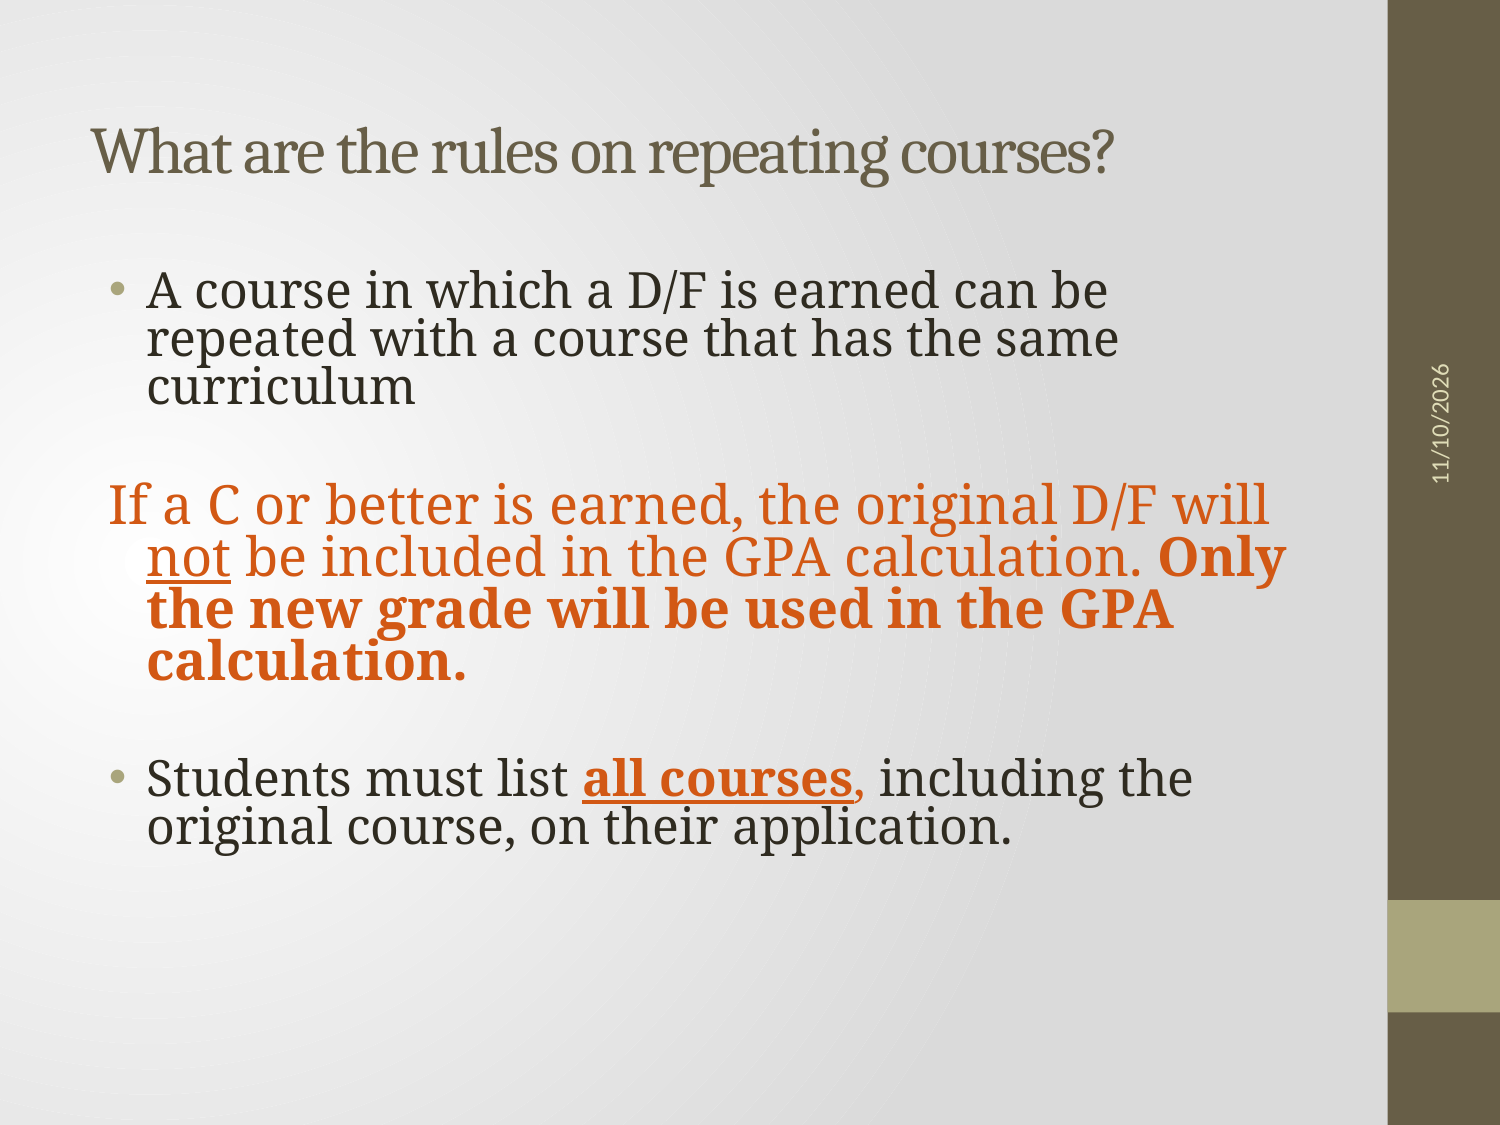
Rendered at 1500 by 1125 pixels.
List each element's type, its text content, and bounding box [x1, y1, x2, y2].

list A course in which a D/F is earned can be repeated with a course that has the same curriculum If a C or better is earned, the original D/F will not be included in the GPA calculation. Only the new grade will be used in the GPA calculation. Students must list all courses, including the original course, on their application. [74, 262, 1326, 1051]
text_box 9/27/2011 [1408, 100, 1469, 501]
title What are the rules on repeating courses? [75, 45, 1325, 233]
